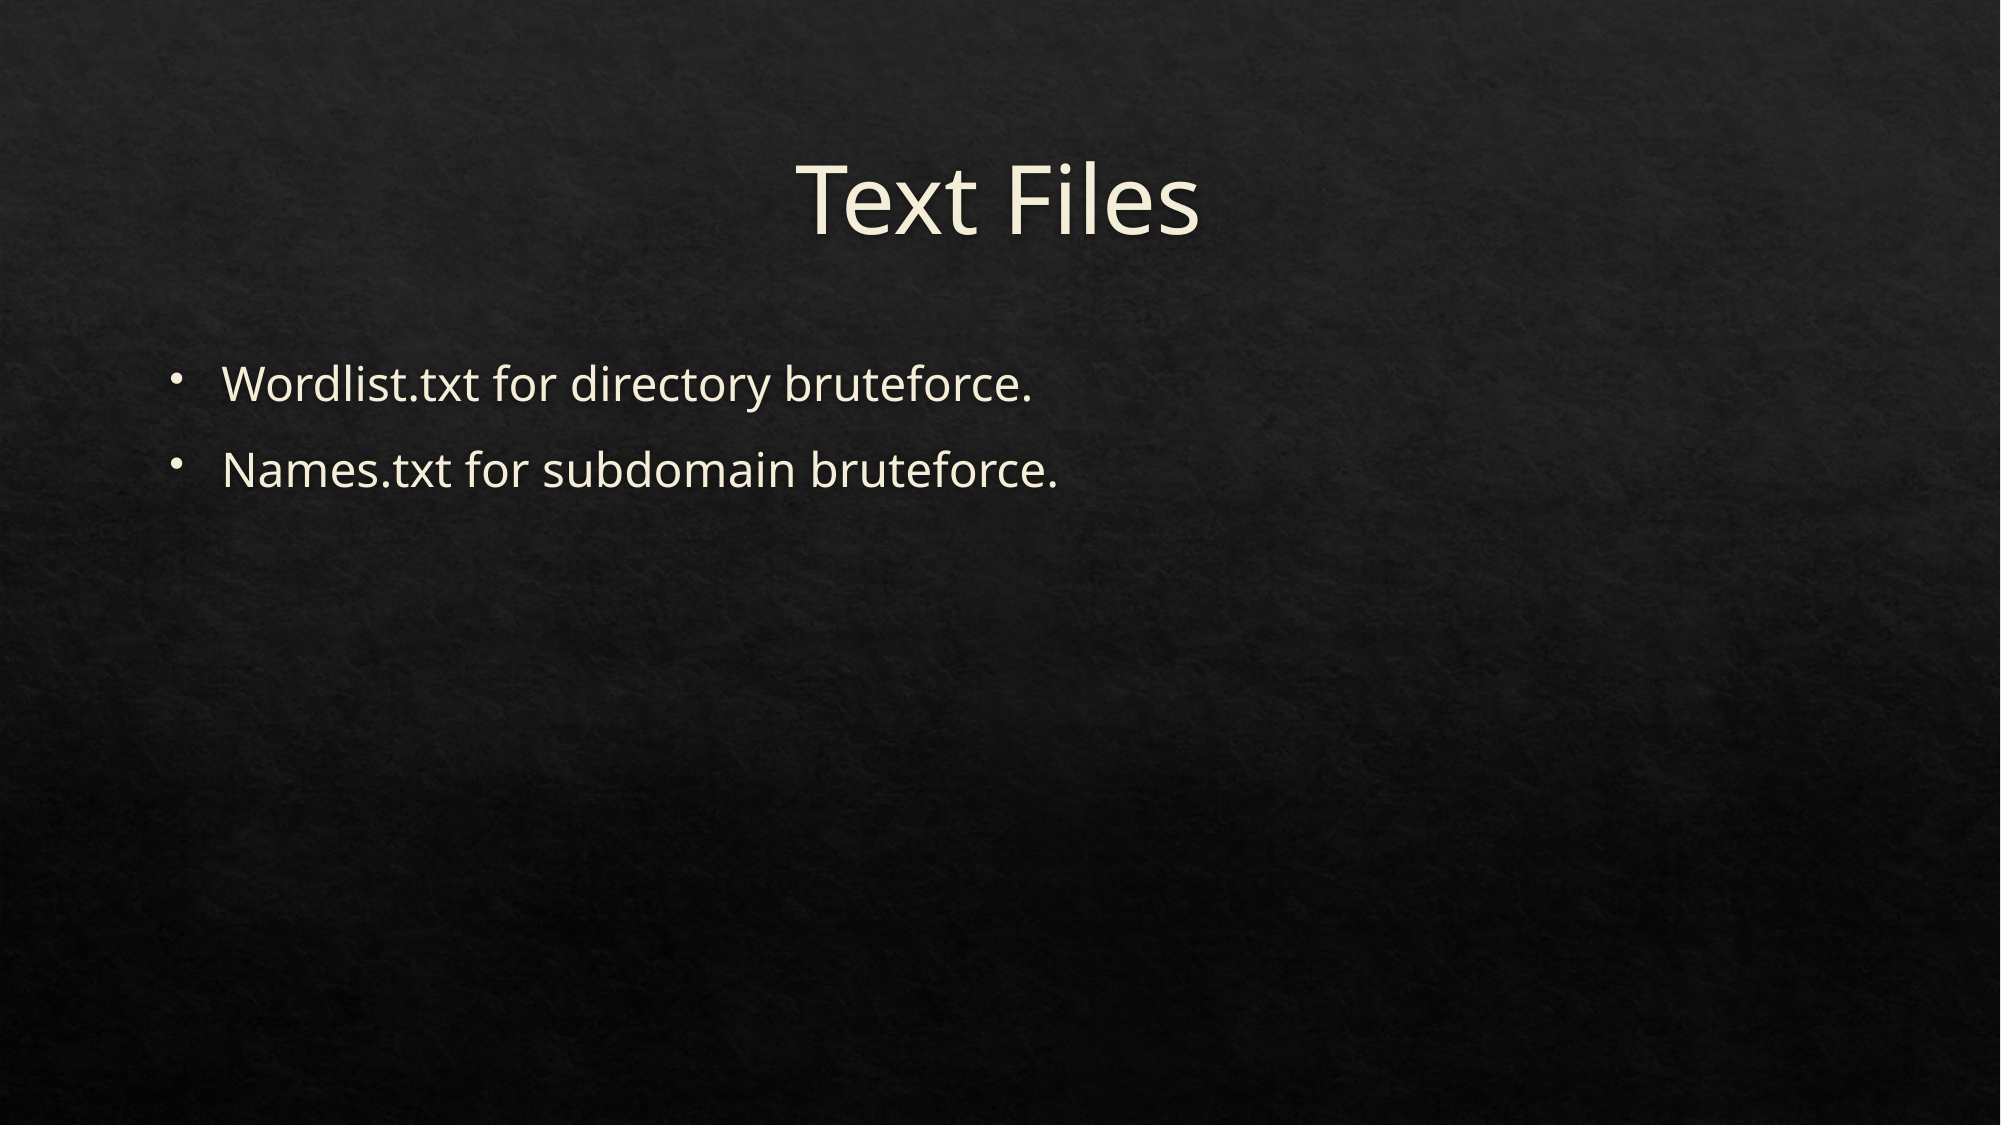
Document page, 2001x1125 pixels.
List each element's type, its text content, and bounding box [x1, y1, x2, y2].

list Wordlist.txt for directory bruteforce. Names.txt for subdomain bruteforce. [149, 340, 1849, 950]
title Text Files [149, 99, 1849, 307]
